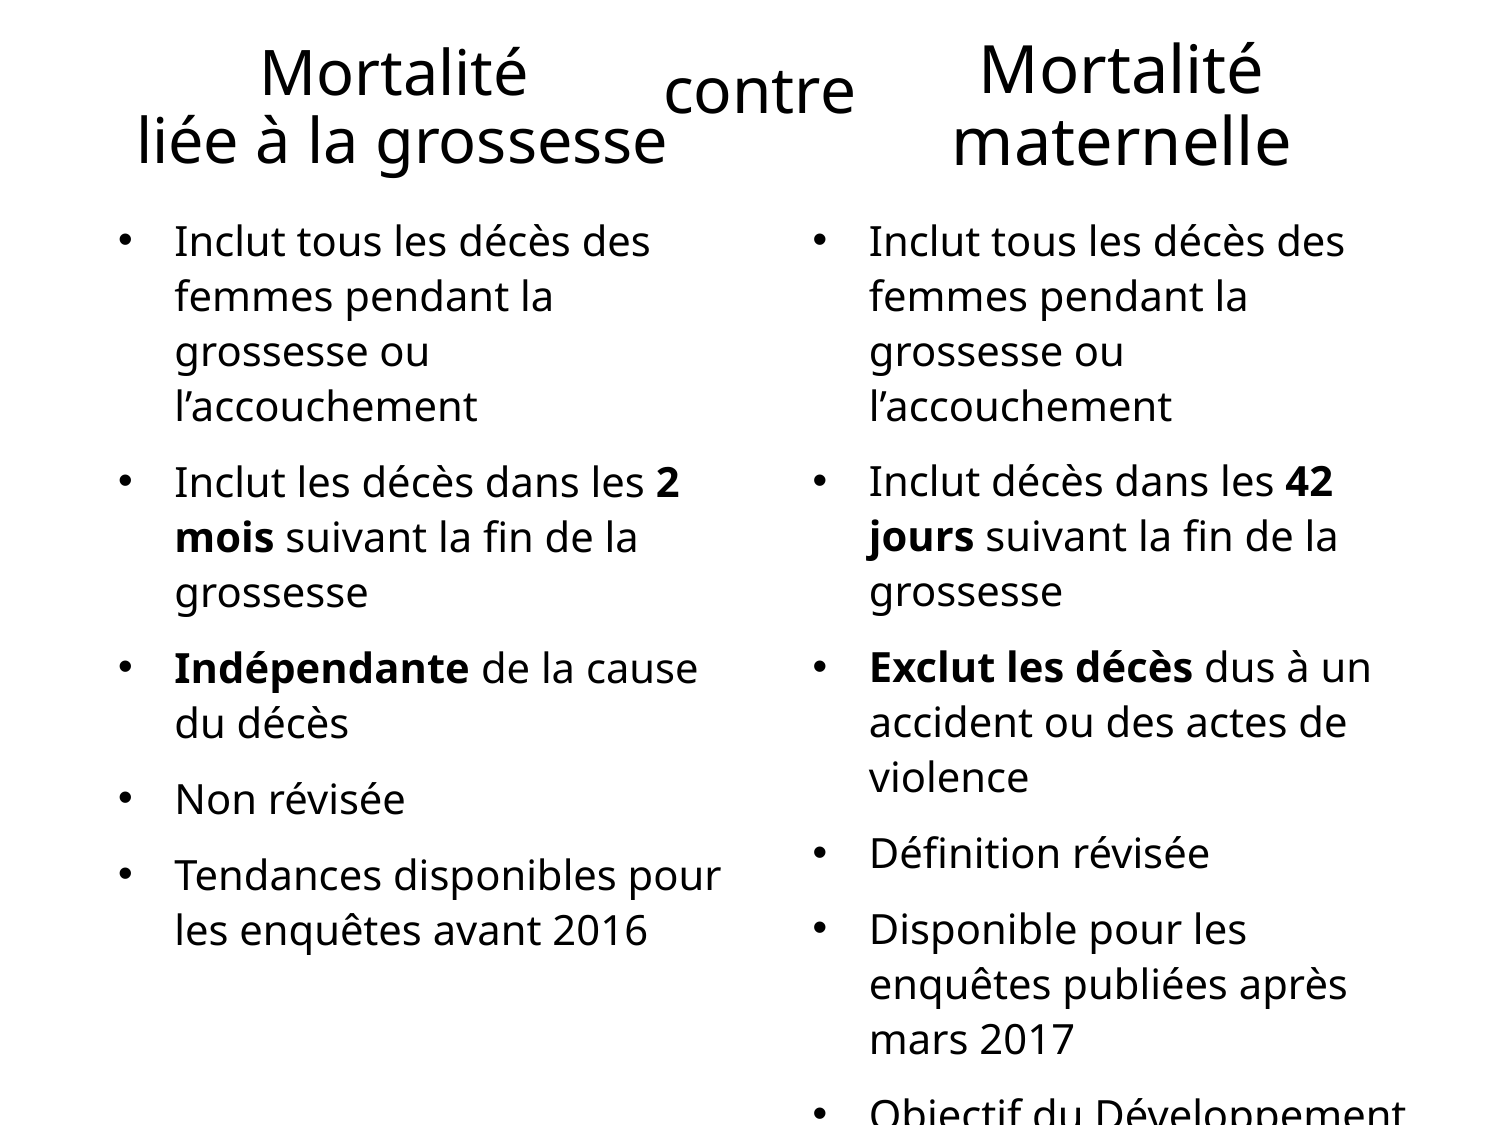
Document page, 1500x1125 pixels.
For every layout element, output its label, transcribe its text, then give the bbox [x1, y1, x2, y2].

text_box Inclut tous les décès des femmes pendant la grossesse ou l’accouchement Inclut décès dans les 42 jours suivant la fin de la grossesse Exclut les décès dus à un accident ou des actes de violence Définition révisée Disponible pour les enquêtes publiées après mars 2017 Objectif du Développement Durable Indicateur 3.1.1 [797, 201, 1445, 1079]
text_box Mortalité maternelle [827, 31, 1417, 185]
list Inclut tous les décès des femmes pendant la grossesse ou l’accouchement Inclut les décès dans les 2 mois suivant la fin de la grossesse Indépendante de la cause du décès Non révisée Tendances disponibles pour les enquêtes avant 2016 [103, 201, 750, 1079]
title Mortalité liée à la grossesse [103, 32, 703, 186]
text_box contre [647, 16, 872, 170]
